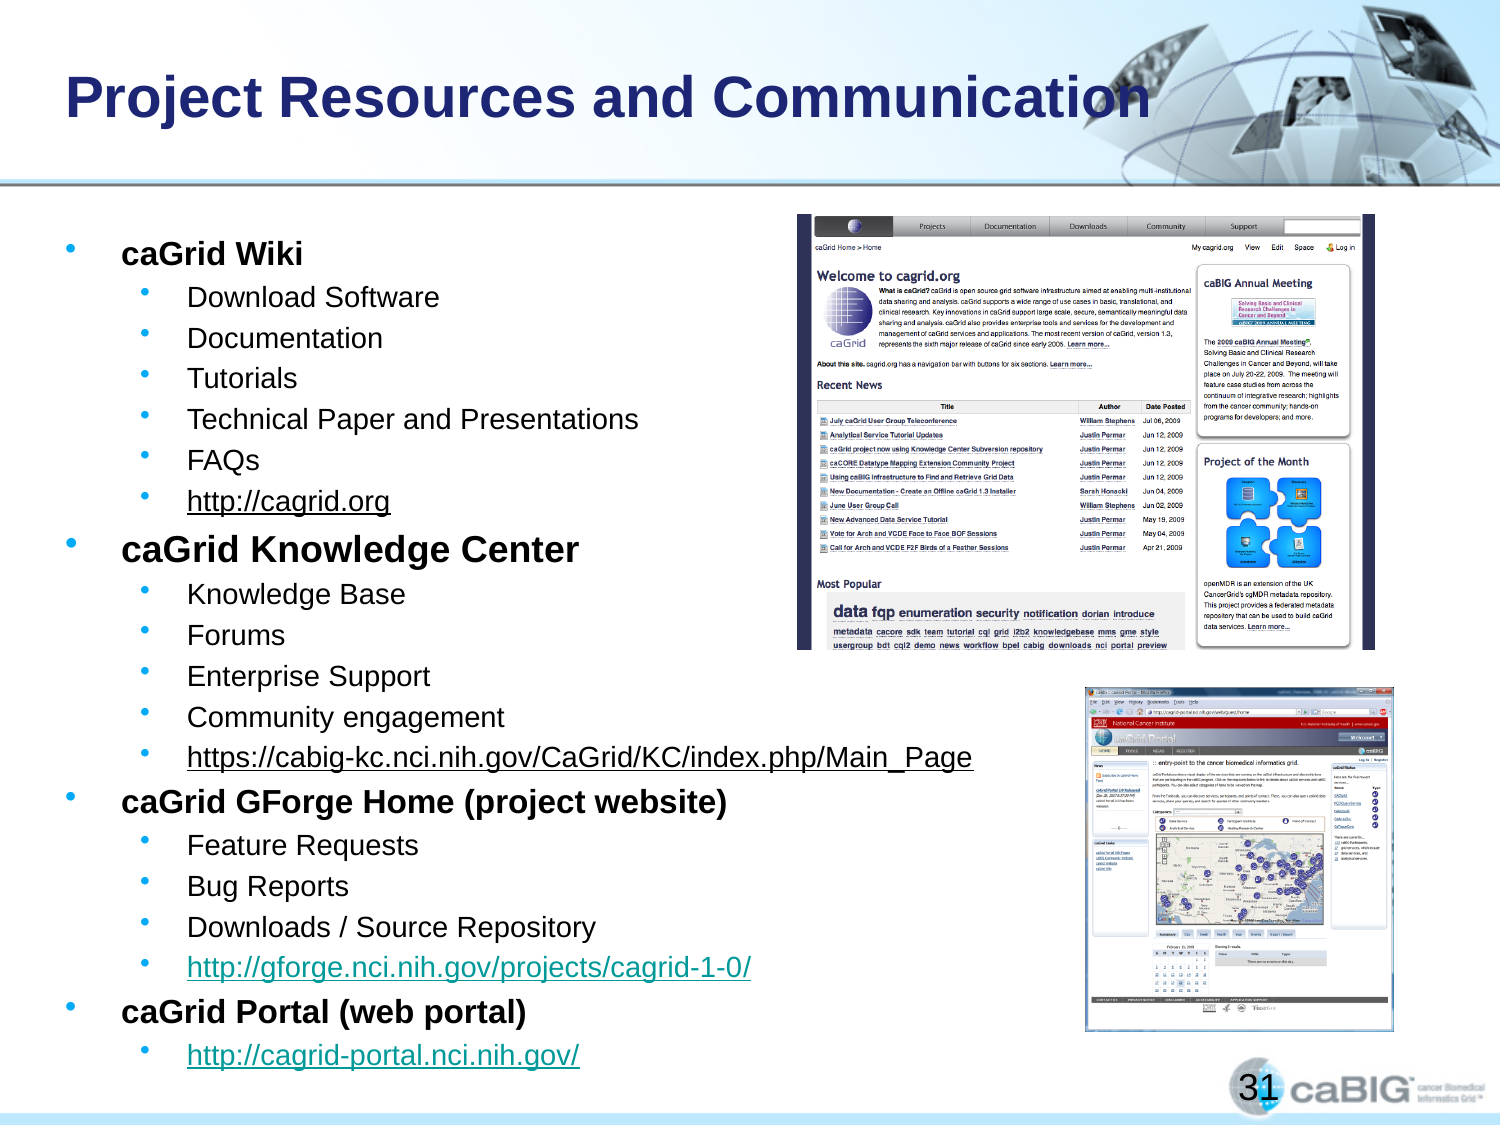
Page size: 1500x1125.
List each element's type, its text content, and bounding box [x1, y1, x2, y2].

list caGrid Wiki Download Software Documentation Tutorials Technical Paper and Presentations FAQs http://cagrid.org caGrid Knowledge Center Knowledge Base Forums Enterprise Support Community engagement https://cabig-kc.nci.nih.gov/CaGrid/KC/index.php/Main_Page caGrid GForge Home (project website) Feature Requests Bug Reports Downloads / Source Repository http://gforge.nci.nih.gov/projects/cagrid-1-0/ caGrid Portal (web portal) http://cagrid-portal.nci.nih.gov/ [49, 224, 1438, 1038]
title Project Resources and Communication [49, 0, 1176, 188]
picture [0, 0, 1500, 1125]
